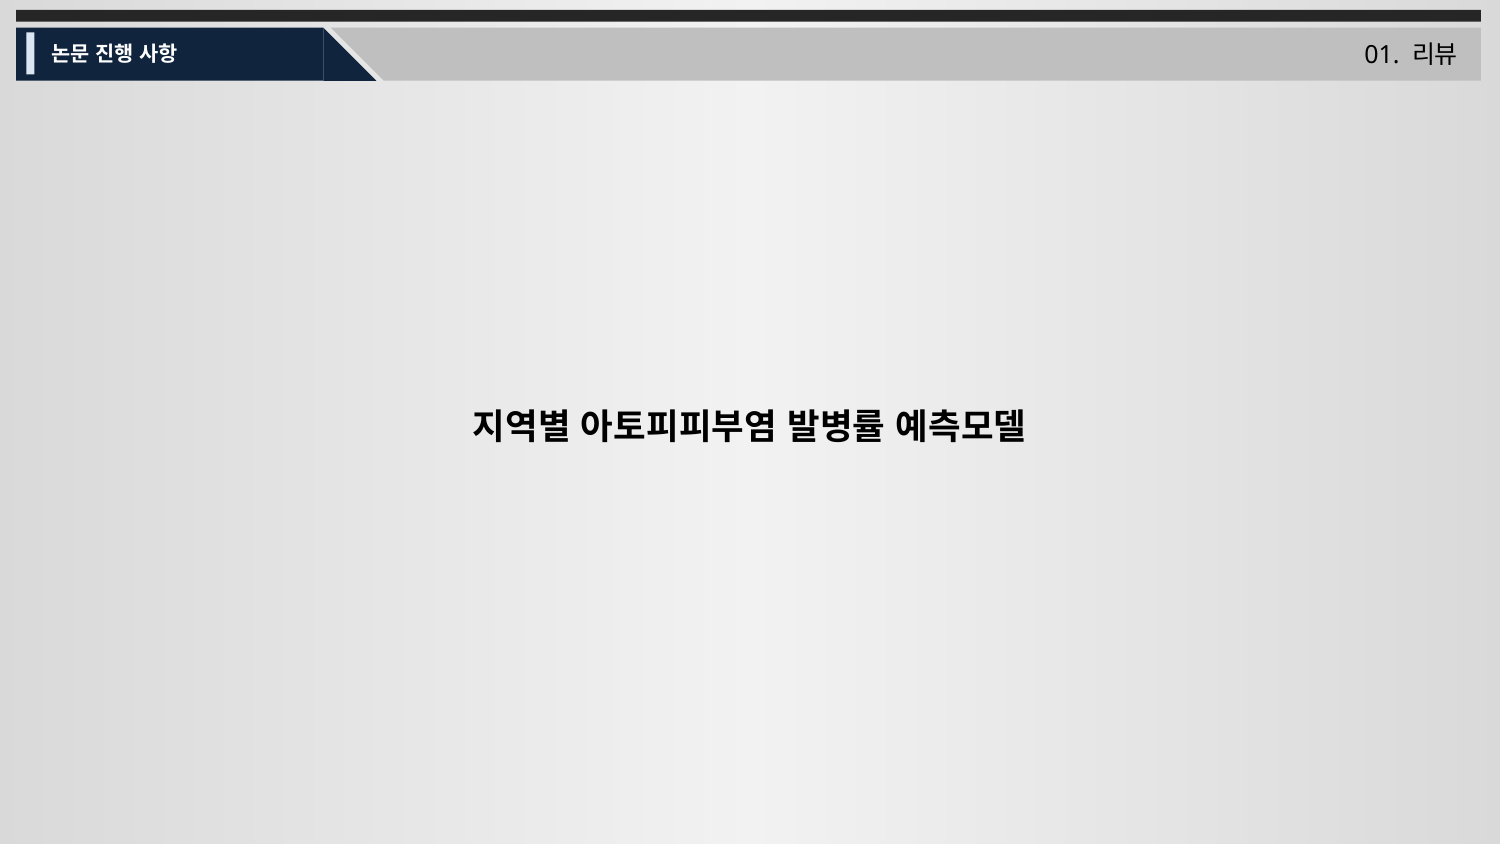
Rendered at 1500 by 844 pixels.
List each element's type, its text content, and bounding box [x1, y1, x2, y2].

text_box [14, 8, 1483, 24]
text_box [14, 26, 321, 83]
text_box 논문 진행 사항 [36, 33, 207, 73]
text_box [24, 30, 37, 76]
text_box [321, 25, 328, 83]
text_box 지역별 아토피피부염 발병률 예측모델 [458, 396, 1042, 454]
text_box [330, 27, 1482, 81]
